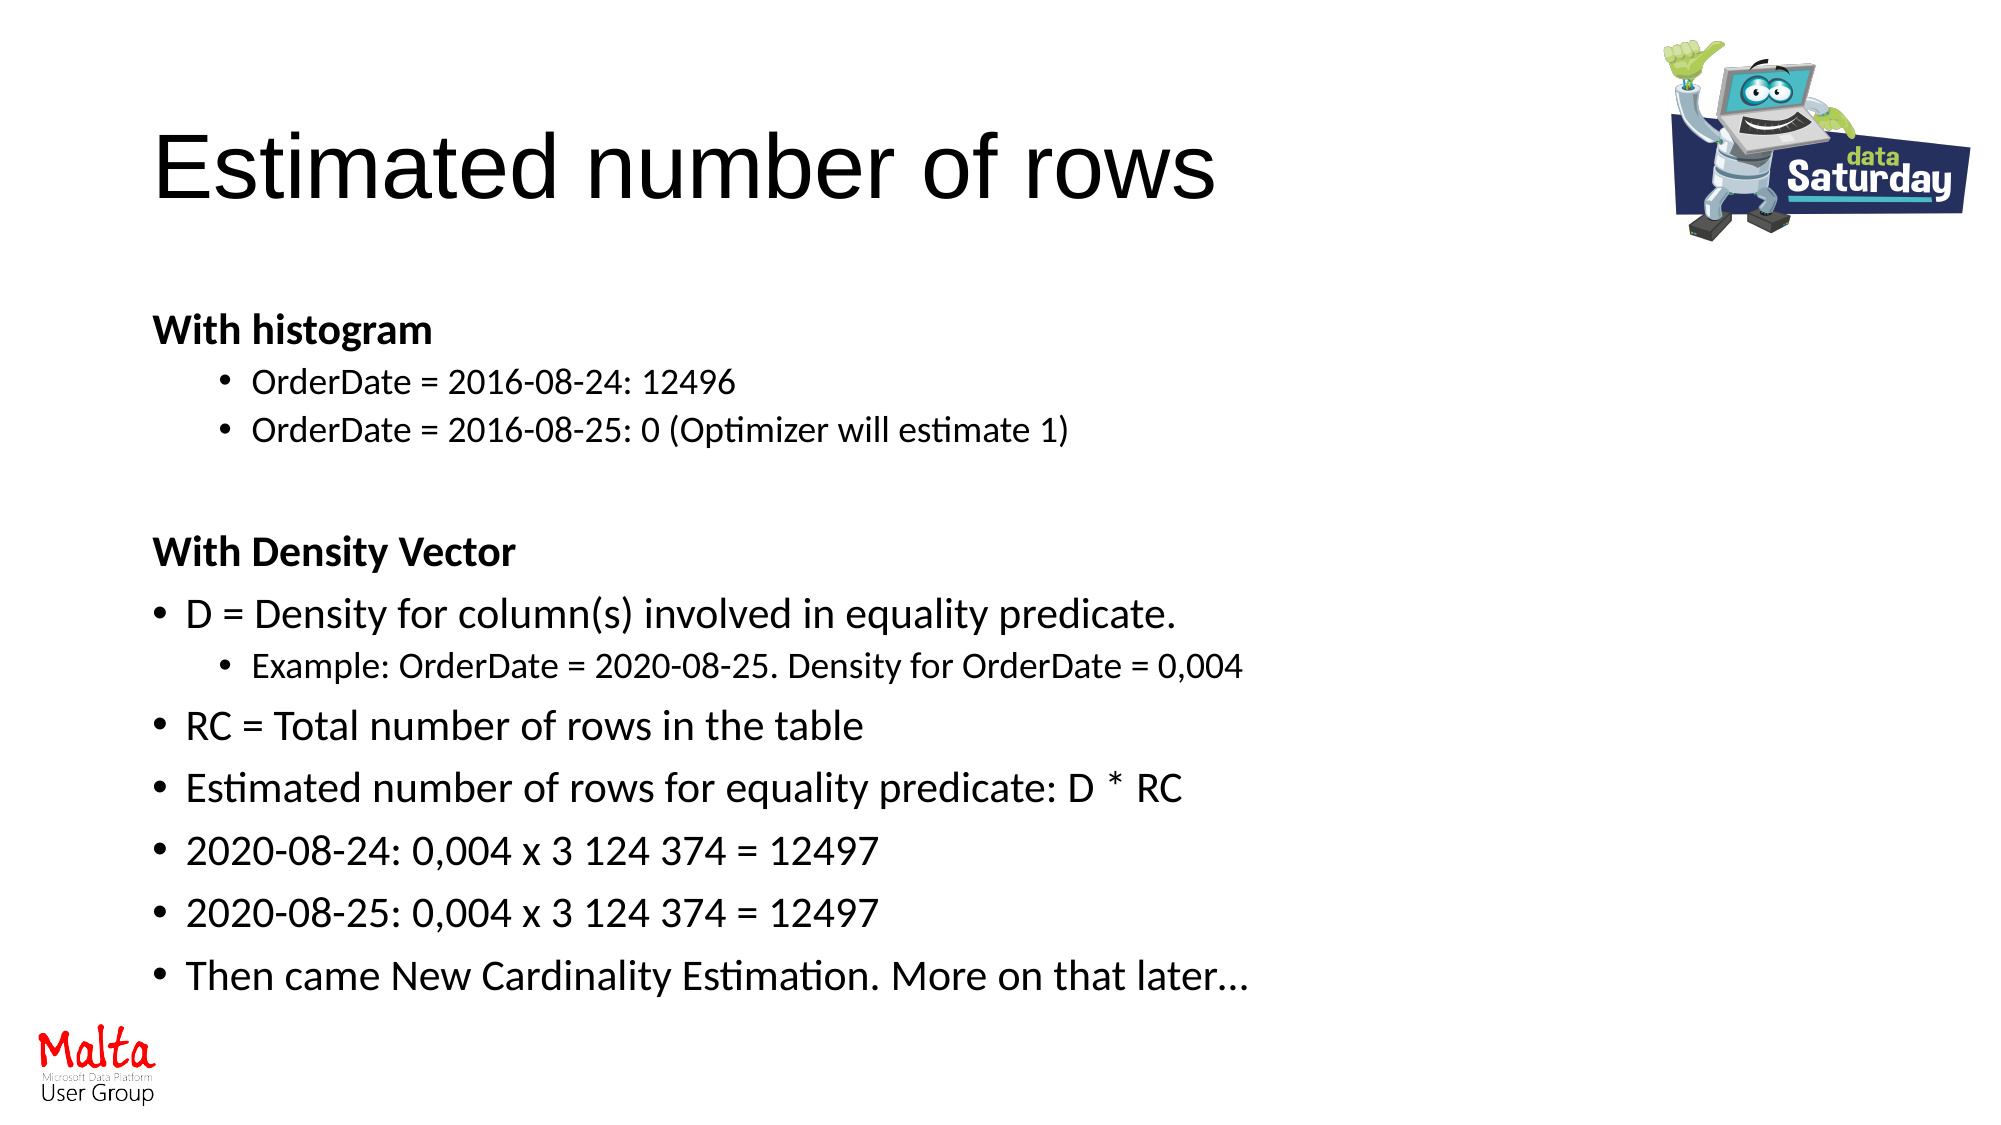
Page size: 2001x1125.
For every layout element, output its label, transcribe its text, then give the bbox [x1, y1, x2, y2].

title Estimated number of rows [137, 59, 1629, 278]
picture [0, 999, 187, 1125]
list With histogram OrderDate = 2016-08-24: 12496 OrderDate = 2016-08-25: 0 (Optimizer will estimate 1) With Density Vector D = Density for column(s) involved in equality predicate. Example: OrderDate = 2020-08-25. Density for OrderDate = 0,004 RC = Total number of rows in the table Estimated number of rows for equality predicate: D * RC 2020-08-24: 0,004 x 3 124 374 = 12497 2020-08-25: 0,004 x 3 124 374 = 12497 Then came New Cardinality Estimation. More on that later… [137, 299, 1863, 1014]
picture [1606, 22, 2001, 264]
